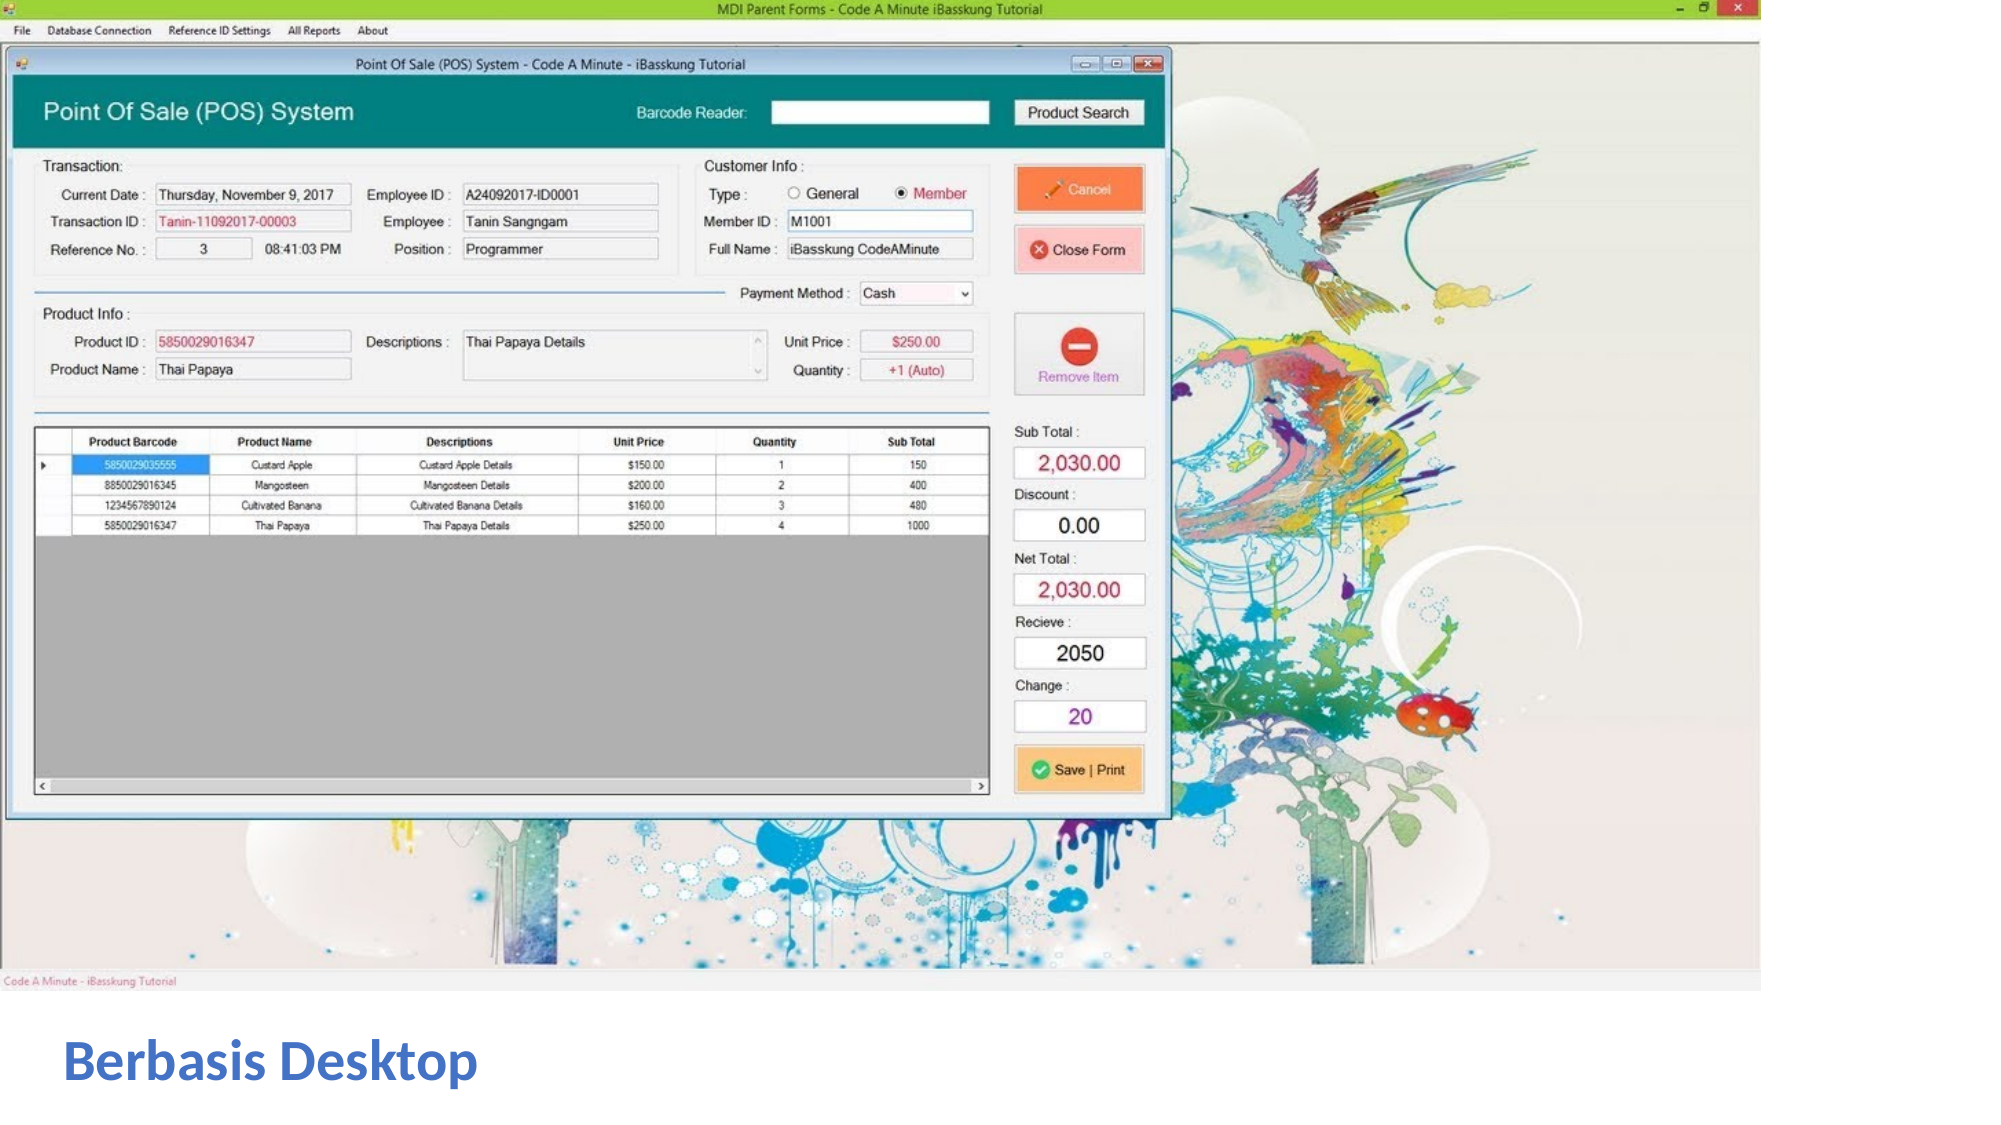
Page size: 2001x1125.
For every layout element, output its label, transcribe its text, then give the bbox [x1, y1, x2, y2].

text_box Berbasis Desktop [48, 1014, 1049, 1099]
picture [0, 0, 1761, 991]
